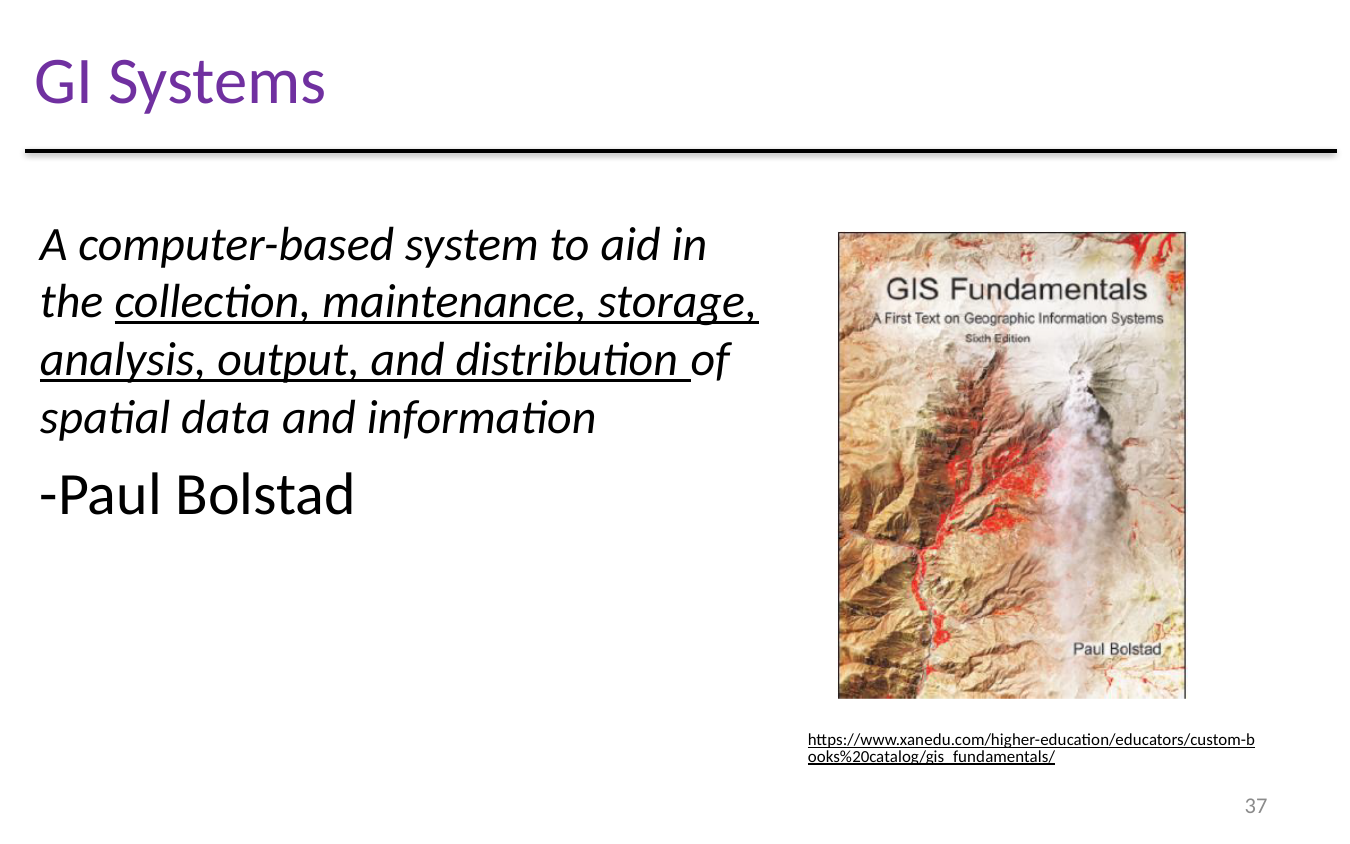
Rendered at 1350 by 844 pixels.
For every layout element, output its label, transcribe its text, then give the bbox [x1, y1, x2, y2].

slide_number 37 [967, 782, 1283, 827]
title GI Systems [19, 7, 1345, 148]
list A computer-based system to aid in the collection, maintenance, storage, analysis, output, and distribution of spatial data and information -Paul Bolstad [24, 204, 794, 678]
picture [837, 230, 1188, 700]
text_box https://www.xanedu.com/higher-education/educators/custom-books%20catalog/gis_fundamentals/ [793, 720, 1271, 777]
